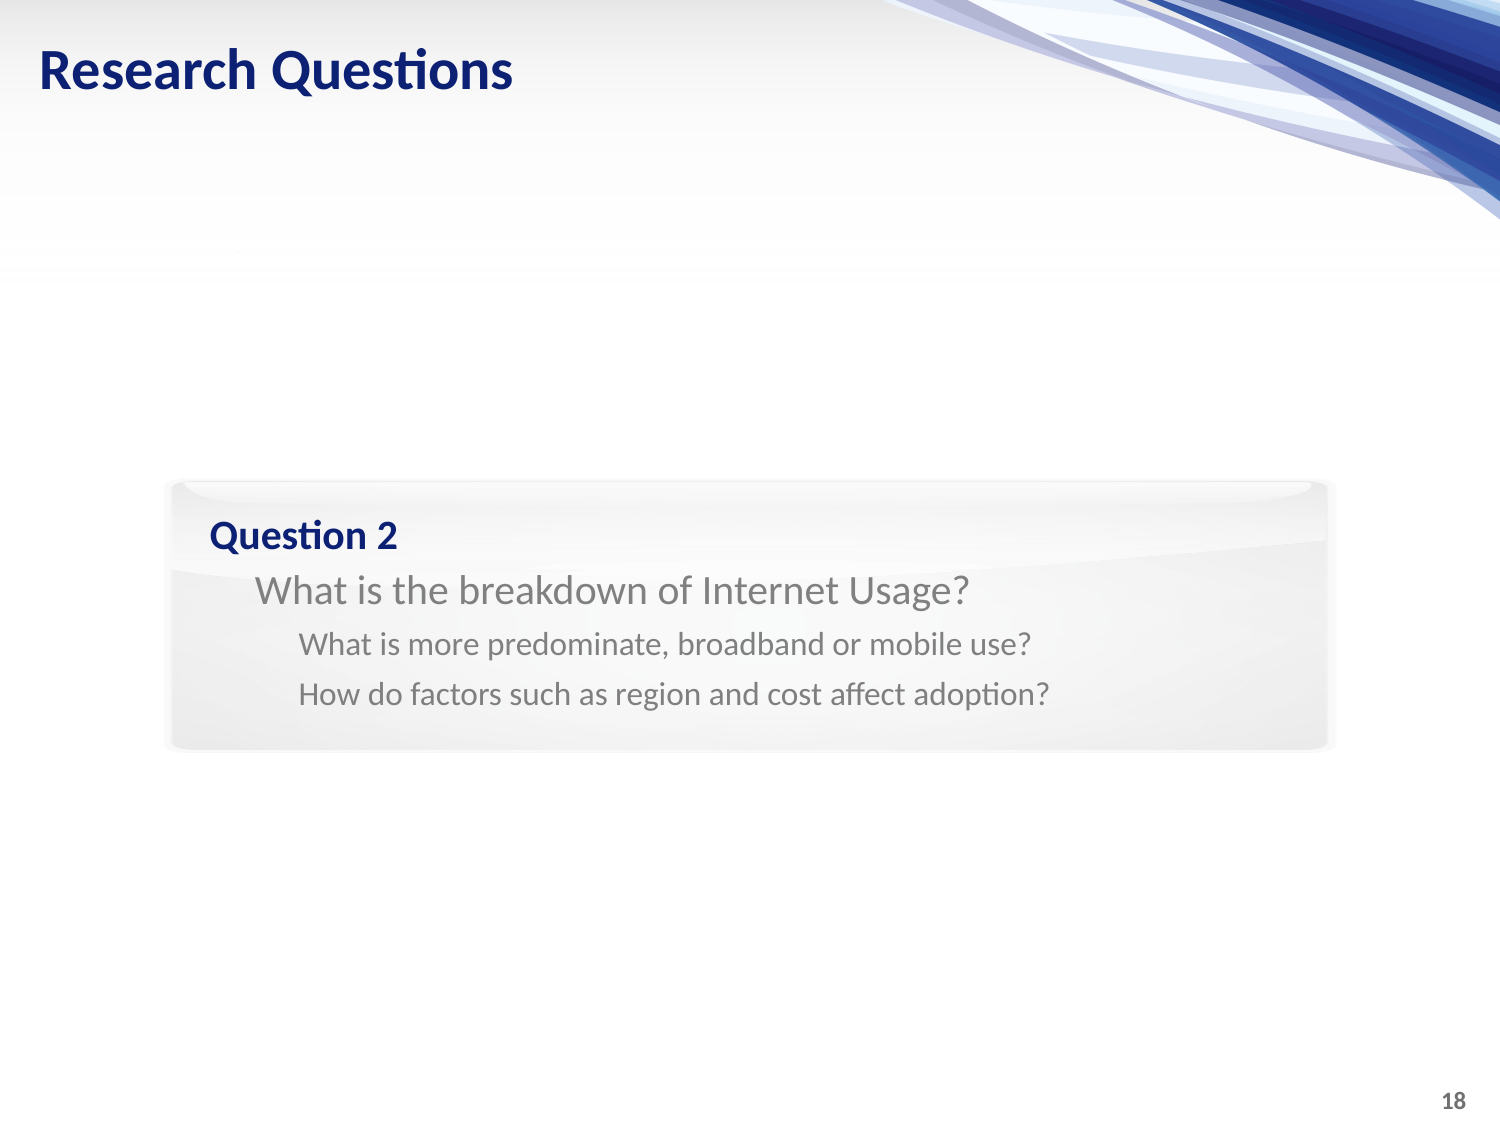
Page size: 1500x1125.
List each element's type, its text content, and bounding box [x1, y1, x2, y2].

title Research Questions [24, 37, 1417, 125]
picture [0, 0, 1500, 1125]
